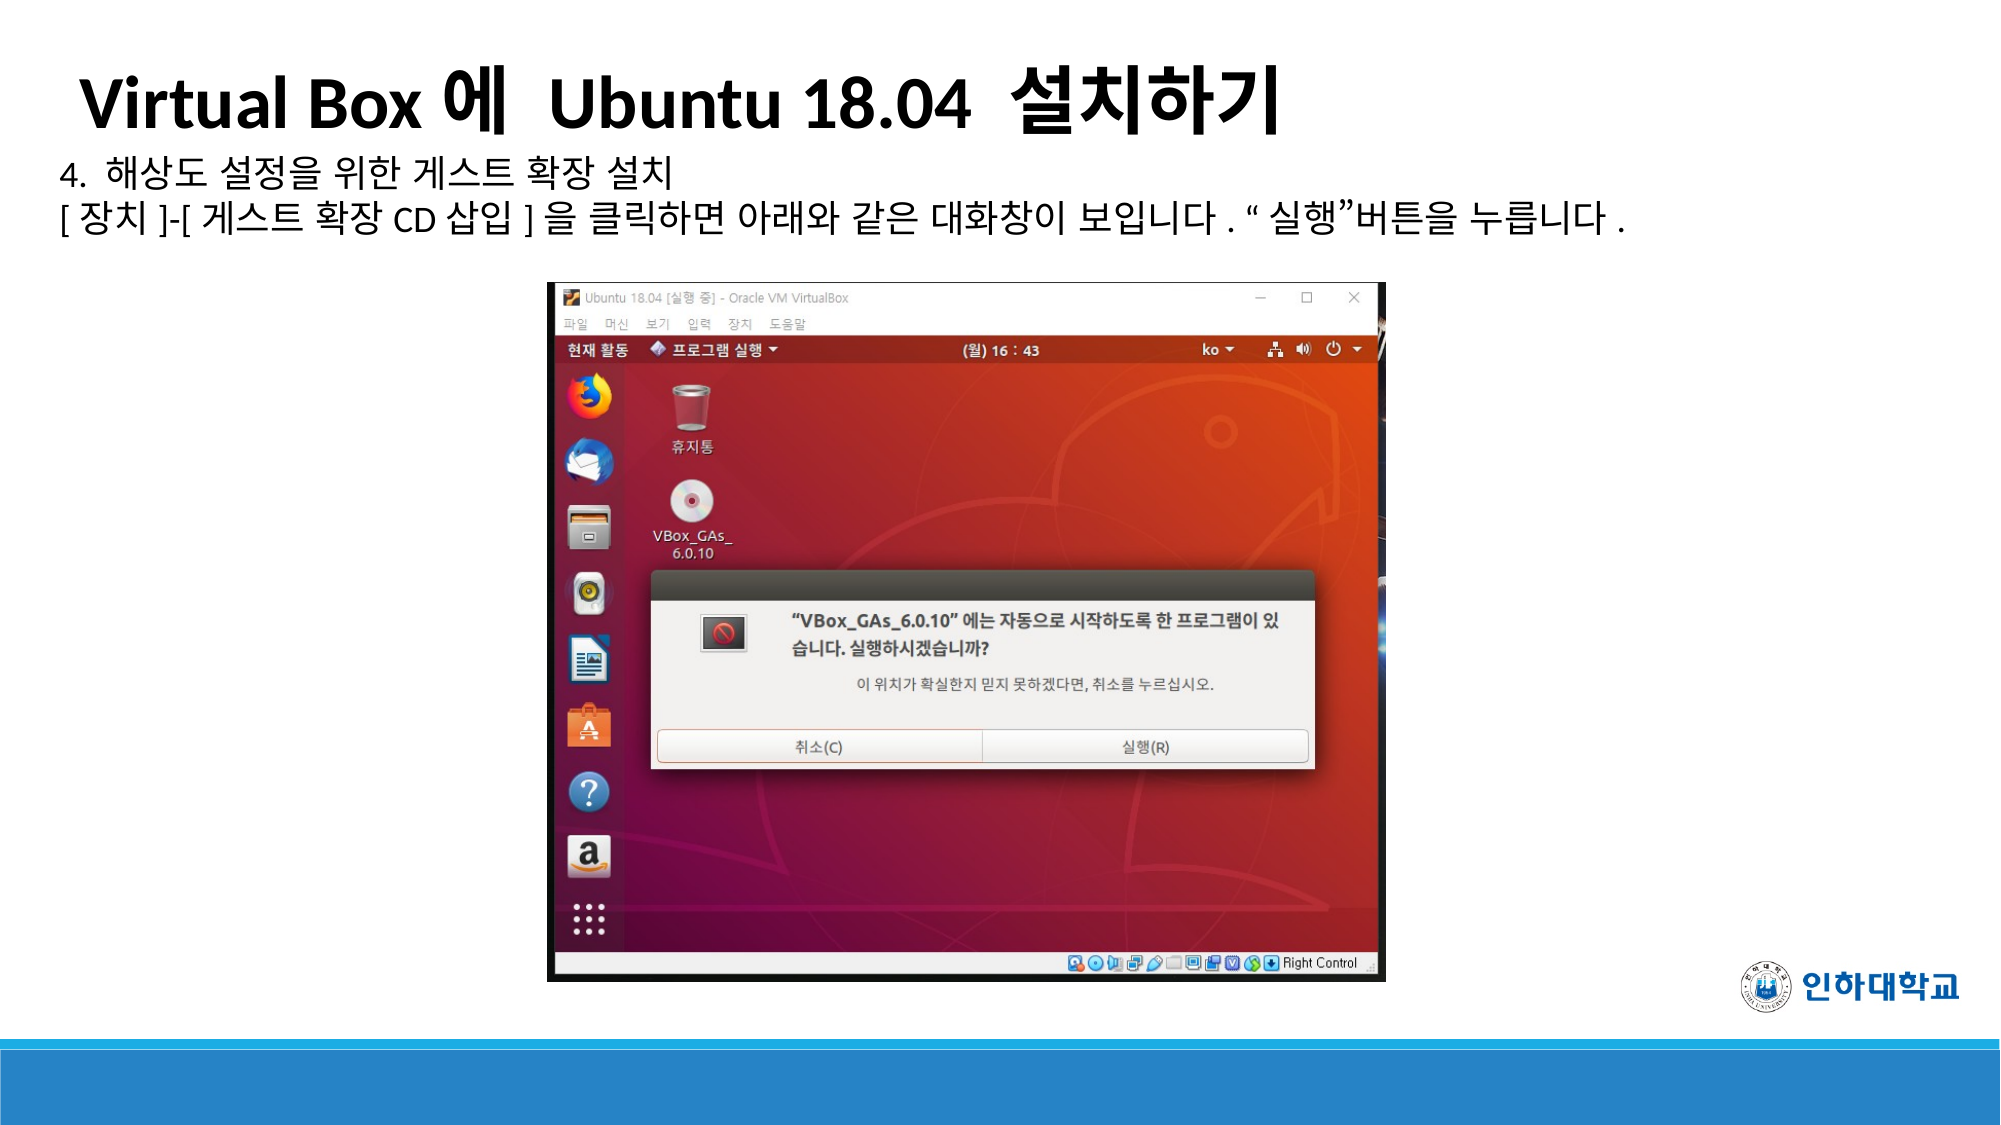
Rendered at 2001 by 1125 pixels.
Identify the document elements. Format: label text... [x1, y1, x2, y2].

picture [1731, 939, 1968, 1035]
text_box Virtual Box에 Ubuntu 18.04 설치하기 [64, 45, 1869, 143]
text_box 4. 해상도 설정을 위한 게스트 확장 설치 [장치]-[게스트 확장CD삽입]을 클릭하면 아래와 같은 대화창이 보입니다. “실행”버튼을 누릅니다. [44, 143, 1915, 293]
picture [547, 281, 1387, 983]
